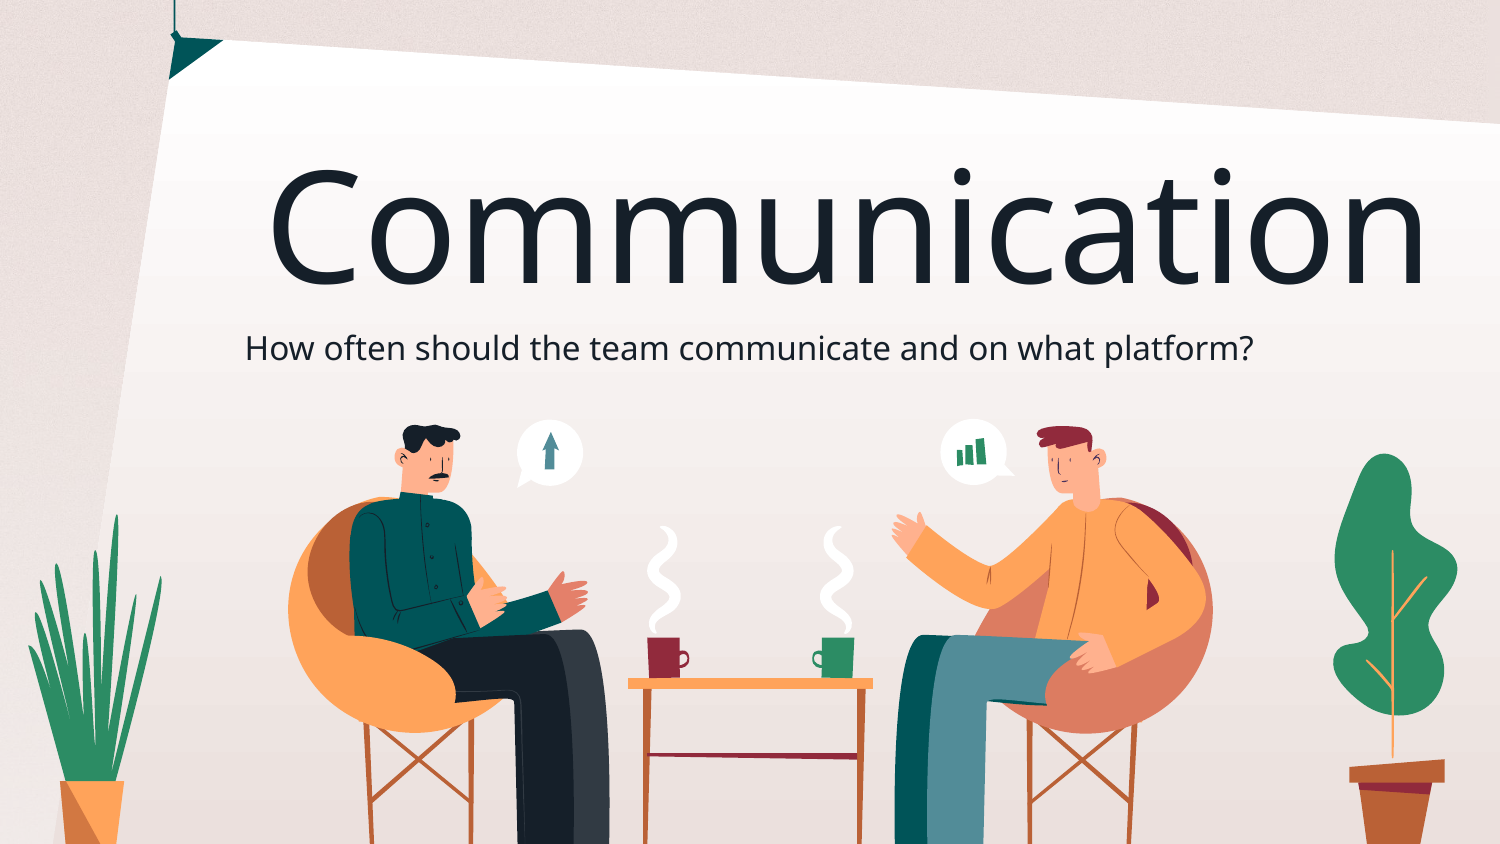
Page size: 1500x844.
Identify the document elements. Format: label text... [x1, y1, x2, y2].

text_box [1330, 453, 1460, 844]
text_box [884, 418, 1226, 844]
list How often should the team communicate and on what platform? [226, 311, 1274, 386]
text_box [280, 419, 618, 844]
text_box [27, 514, 171, 844]
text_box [628, 525, 874, 844]
title Communication [38, 112, 1449, 324]
